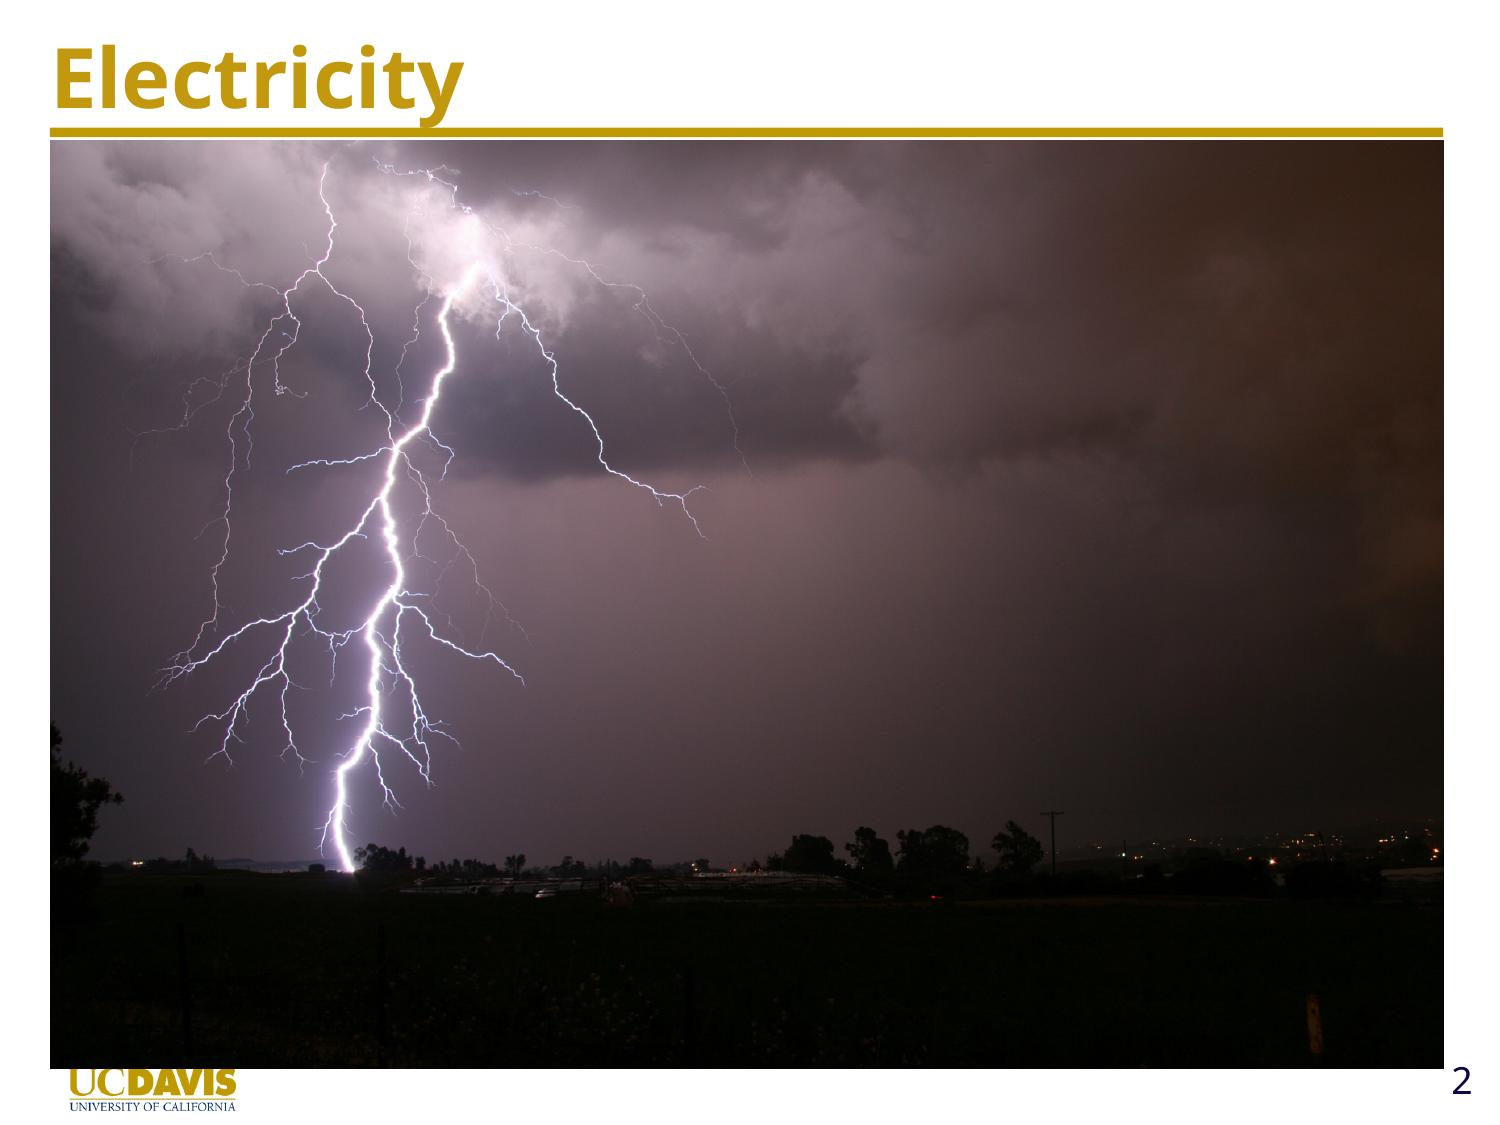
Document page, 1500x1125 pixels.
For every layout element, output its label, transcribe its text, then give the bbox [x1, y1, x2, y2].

title Electricity [49, 0, 1273, 139]
picture [49, 139, 1444, 1111]
